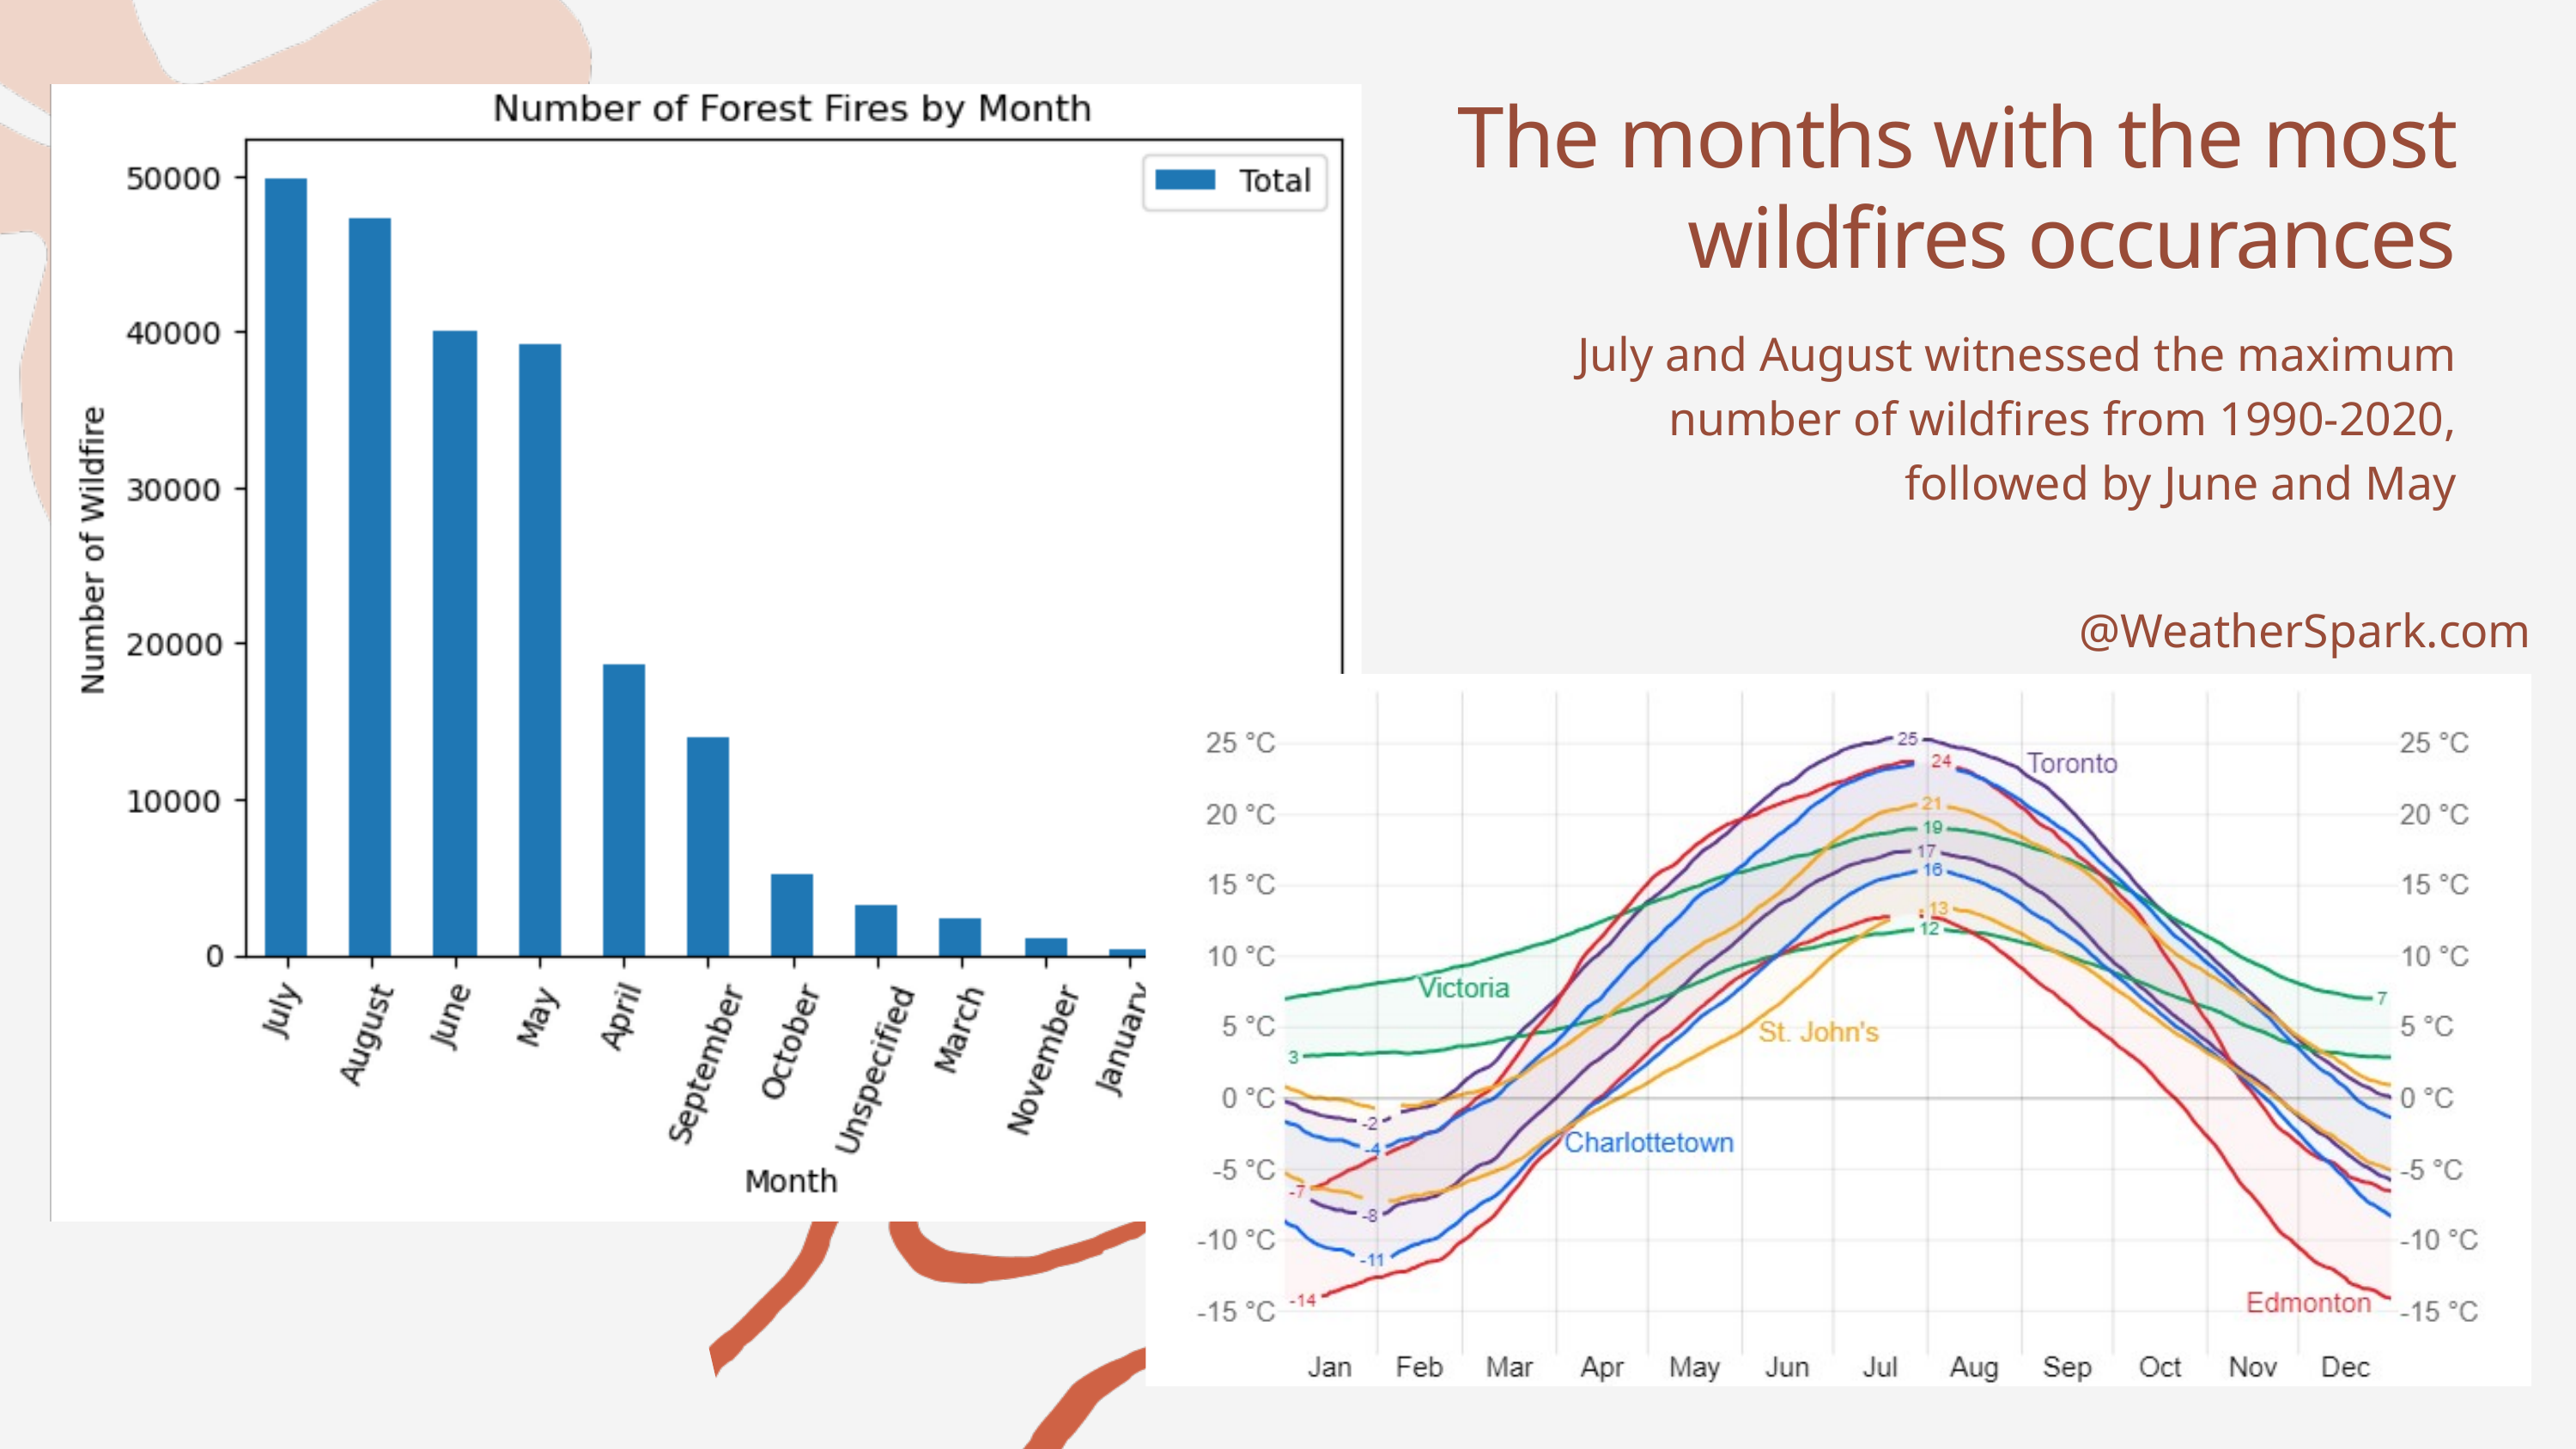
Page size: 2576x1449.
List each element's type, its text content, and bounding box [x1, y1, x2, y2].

text_box [0, 0, 596, 687]
text_box July and August witnessed the maximum number of wildfires from 1990-2020, followed by June and May [1558, 316, 2457, 510]
text_box [1145, 674, 2531, 1386]
text_box The months with the most wildfires occurances [1387, 83, 2457, 286]
text_box @WeatherSpark.com [1633, 592, 2531, 657]
text_box [45, 84, 1362, 1222]
text_box [679, 1222, 1316, 1449]
